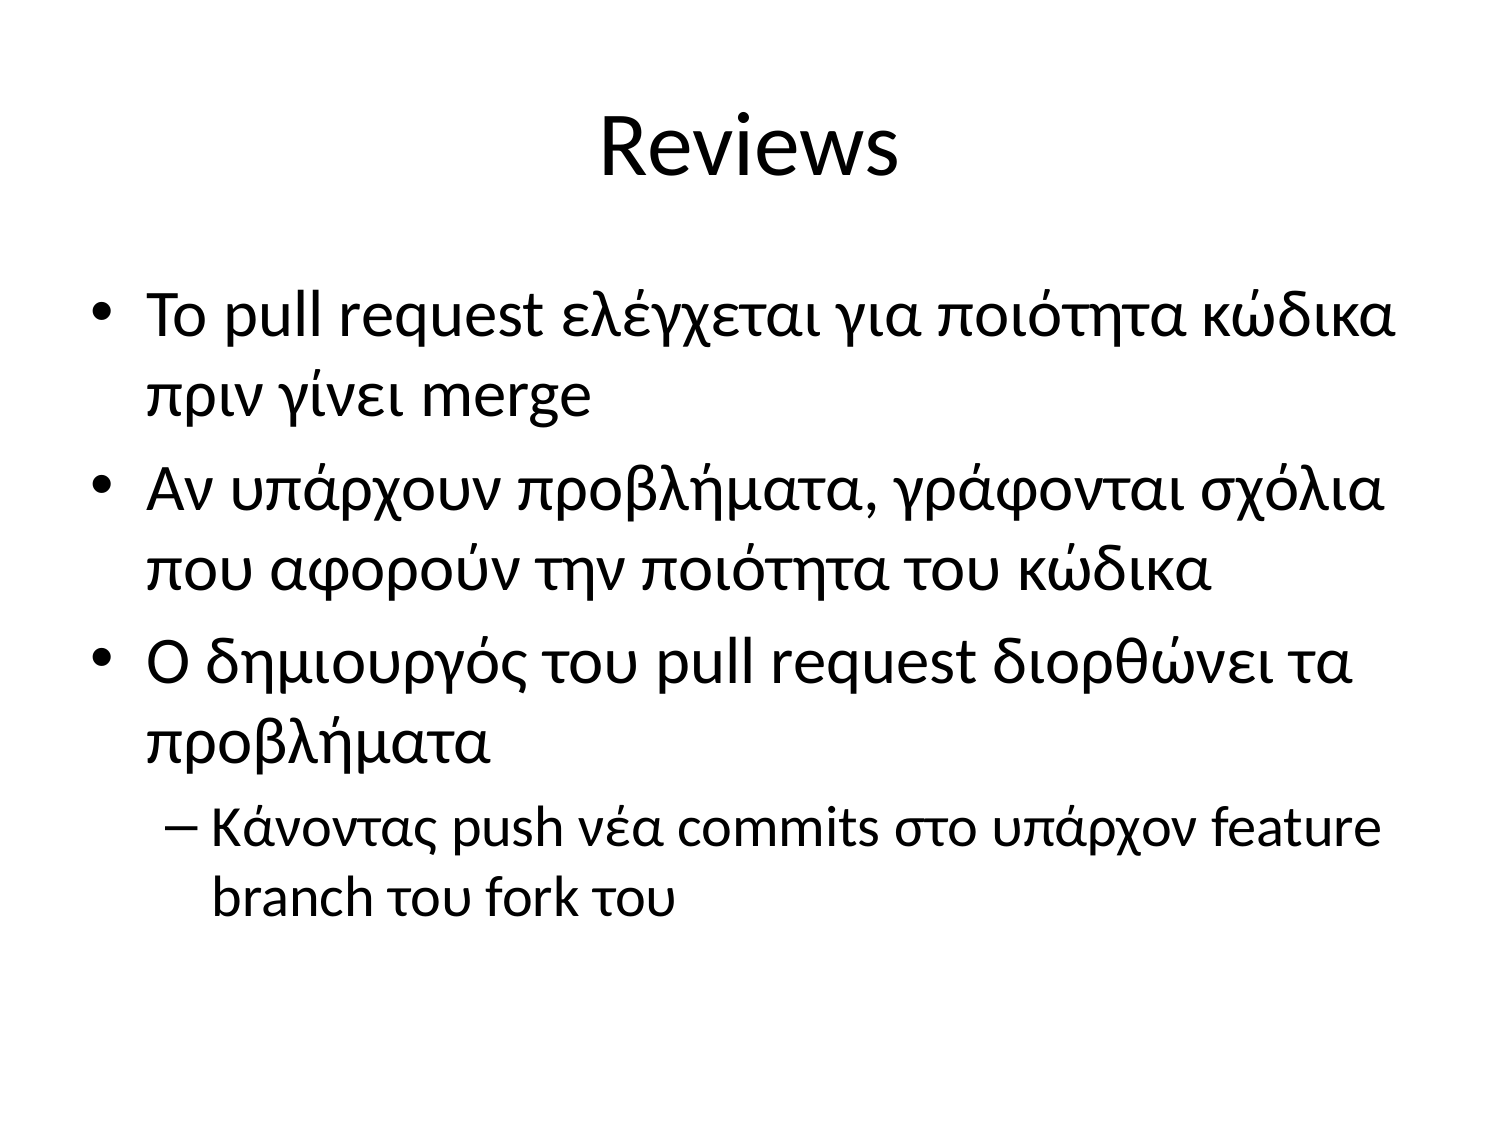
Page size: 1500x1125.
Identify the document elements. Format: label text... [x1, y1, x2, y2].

list Το pull request ελέγχεται για ποιότητα κώδικα πριν γίνει merge Αν υπάρχουν προβλήματα, γράφονται σχόλια που αφορούν την ποιότητα του κώδικα Ο δημιουργός του pull request διορθώνει τα προβλήματα Κάνοντας push νέα commits στο υπάρχον feature branch του fork του [75, 262, 1425, 1005]
title Reviews [75, 45, 1425, 233]
